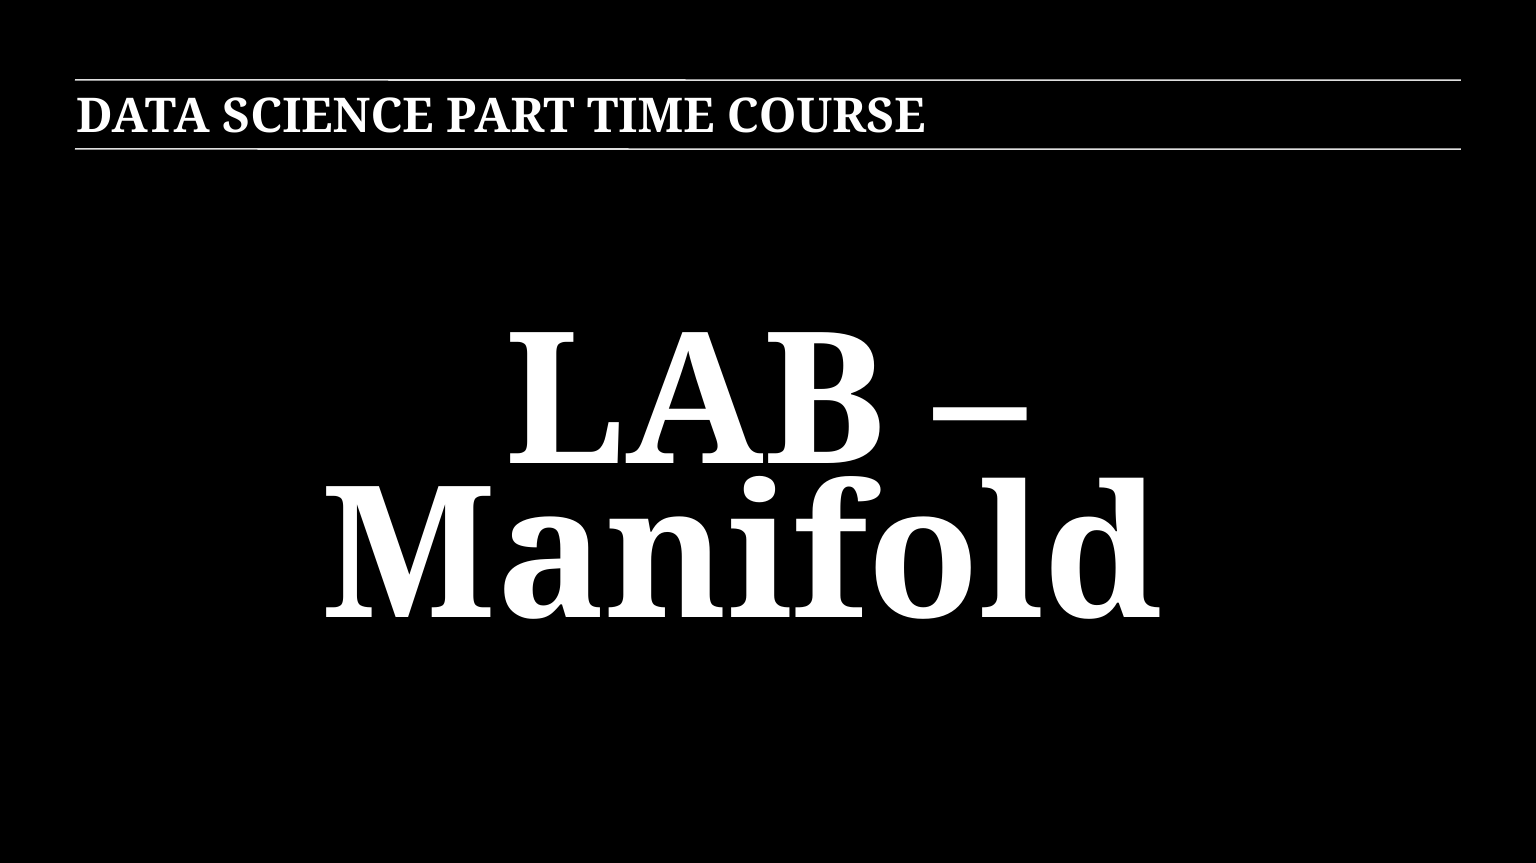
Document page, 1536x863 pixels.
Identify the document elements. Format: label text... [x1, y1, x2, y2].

title LAB – Manifold [74, 174, 1458, 815]
list DATA SCIENCE PART TIME COURSE [60, 80, 1112, 184]
